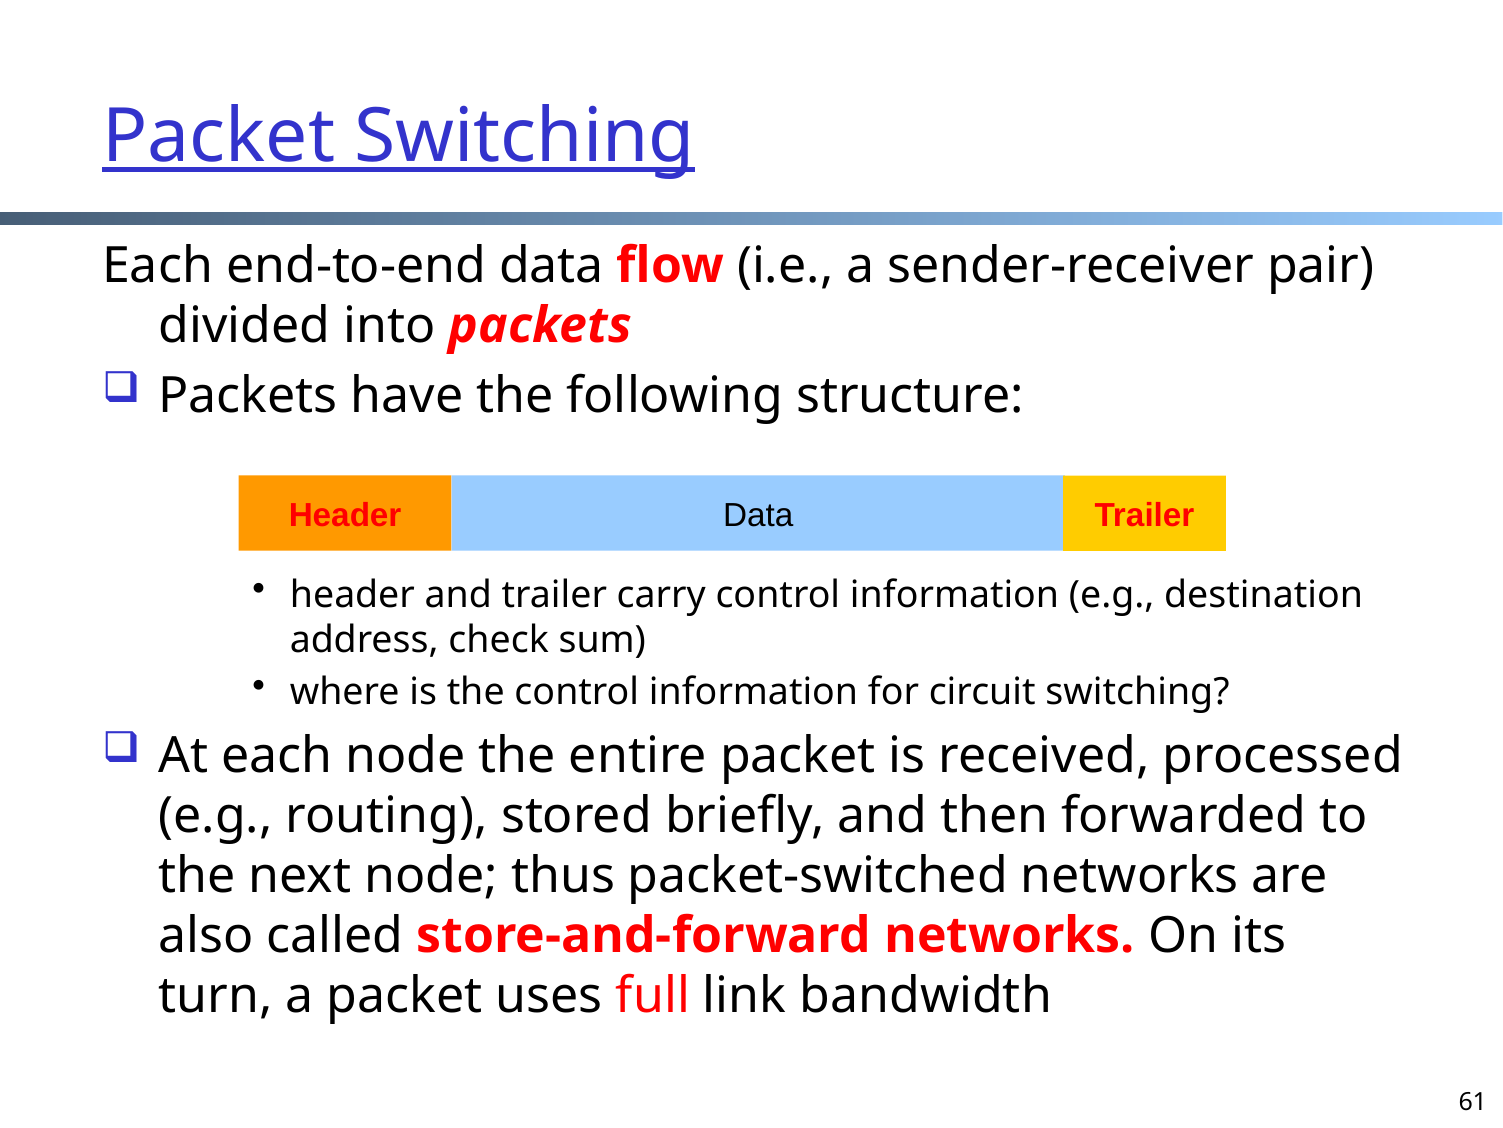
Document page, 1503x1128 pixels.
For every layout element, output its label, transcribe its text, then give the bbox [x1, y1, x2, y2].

text_box Packet Switching [87, 37, 1363, 225]
text_box Each end-to-end data flow (i.e., a sender-receiver pair) divided into packets Packets have the following structure: header and trailer carry control information (e.g., destination address, check sum) where is the control information for circuit switching? At each node the entire packet is received, processed (e.g., routing), stored briefly, and then forwarded to the next node; thus packet-switched networks are also called store-and-forward networks. On its turn, a packet uses full link bandwidth [87, 225, 1426, 1064]
slide_number 61 [1151, 1051, 1503, 1128]
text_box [238, 475, 1227, 552]
